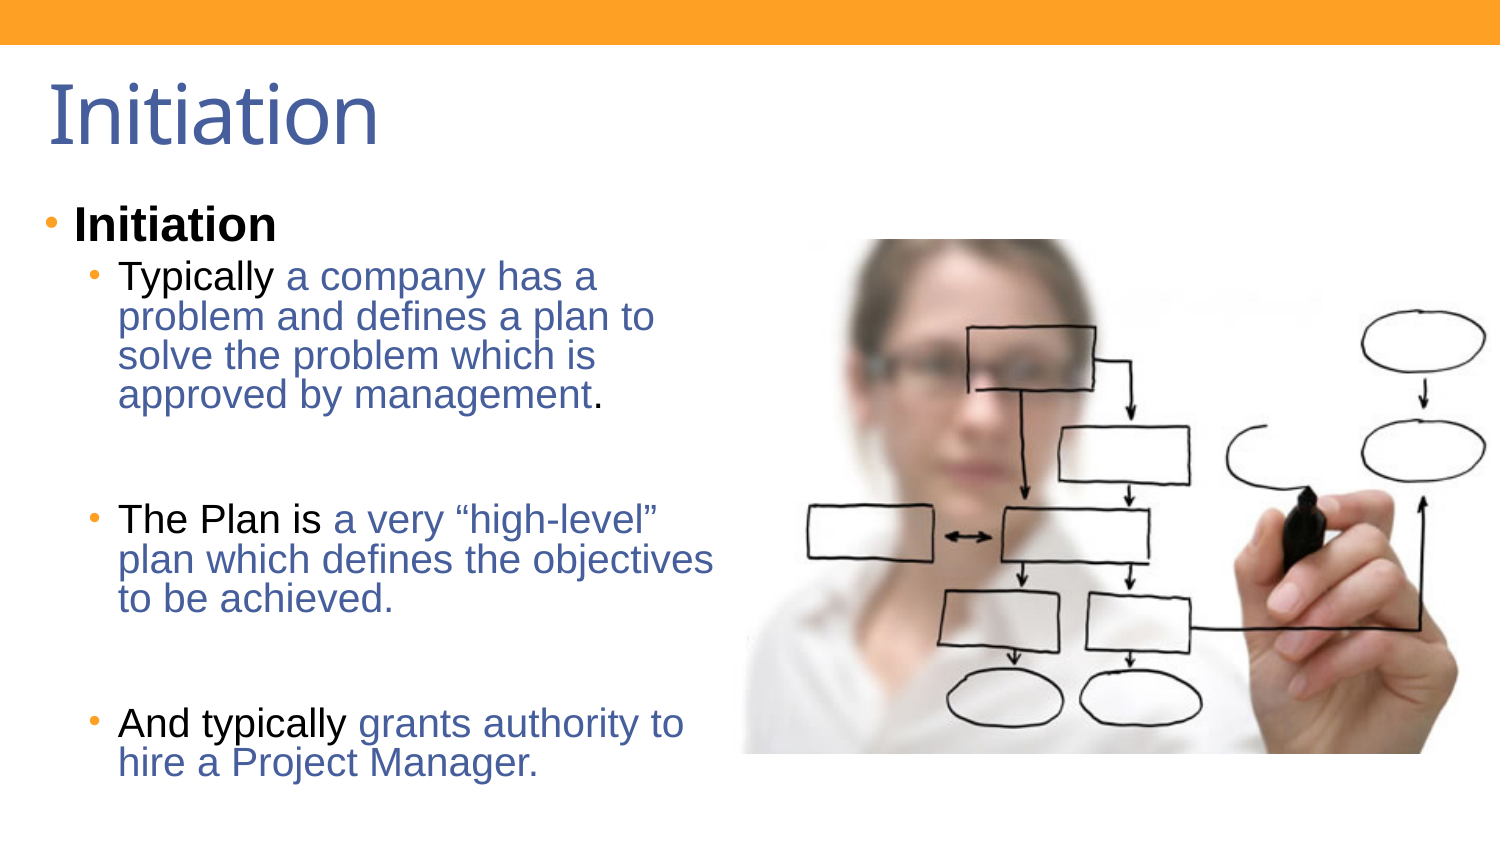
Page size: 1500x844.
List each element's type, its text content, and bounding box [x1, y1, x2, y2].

picture [732, 239, 1491, 755]
title Initiation [33, 50, 1384, 173]
list Initiation Typically a company has a problem and defines a plan to solve the problem which is approved by management. The Plan is a very “high-level” plan which defines the objectives to be achieved. And typically grants authority to hire a Project Manager. [29, 196, 739, 797]
